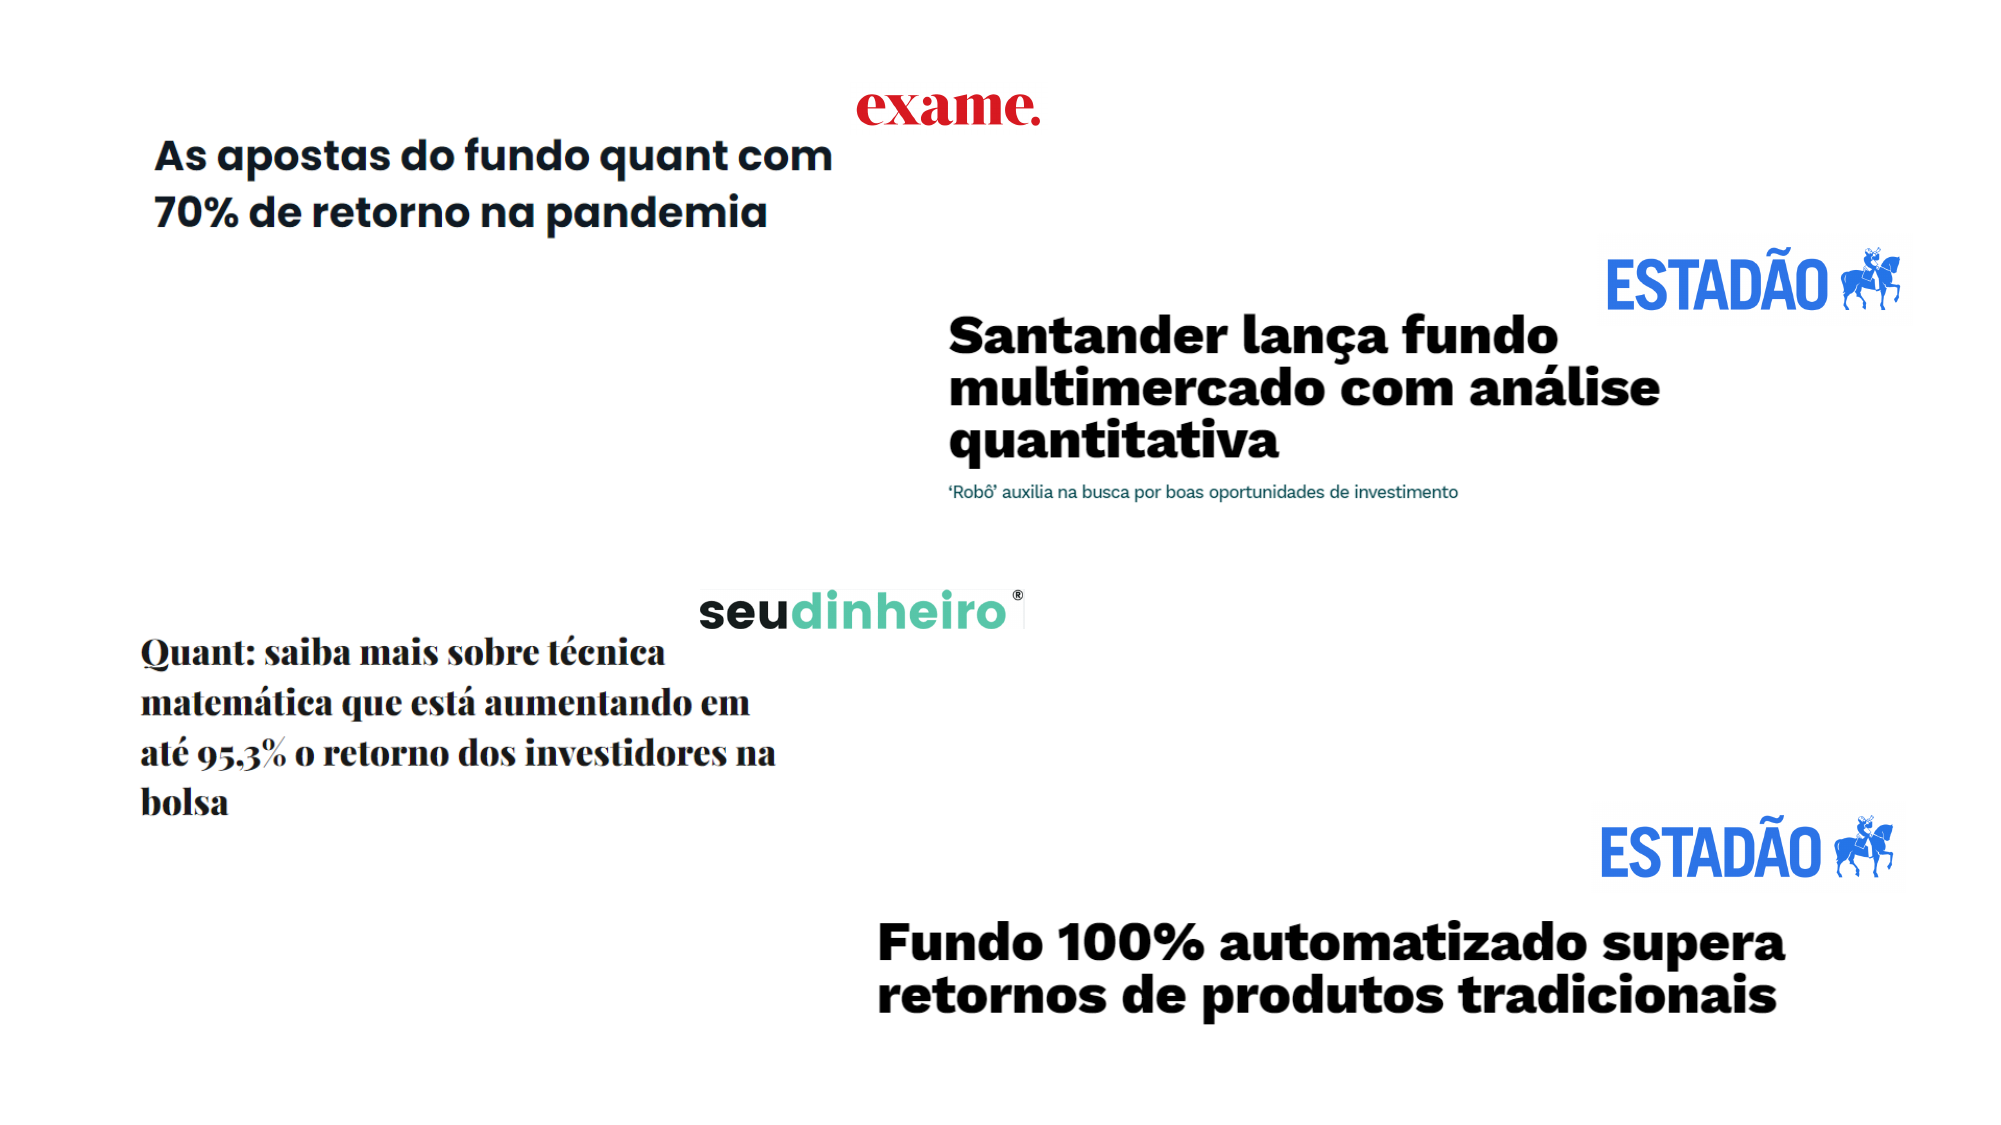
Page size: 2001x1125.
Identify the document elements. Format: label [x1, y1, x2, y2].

picture [120, 589, 1025, 834]
picture [870, 900, 1814, 1037]
picture [147, 82, 1048, 246]
picture [931, 233, 1913, 520]
picture [1591, 800, 1906, 894]
